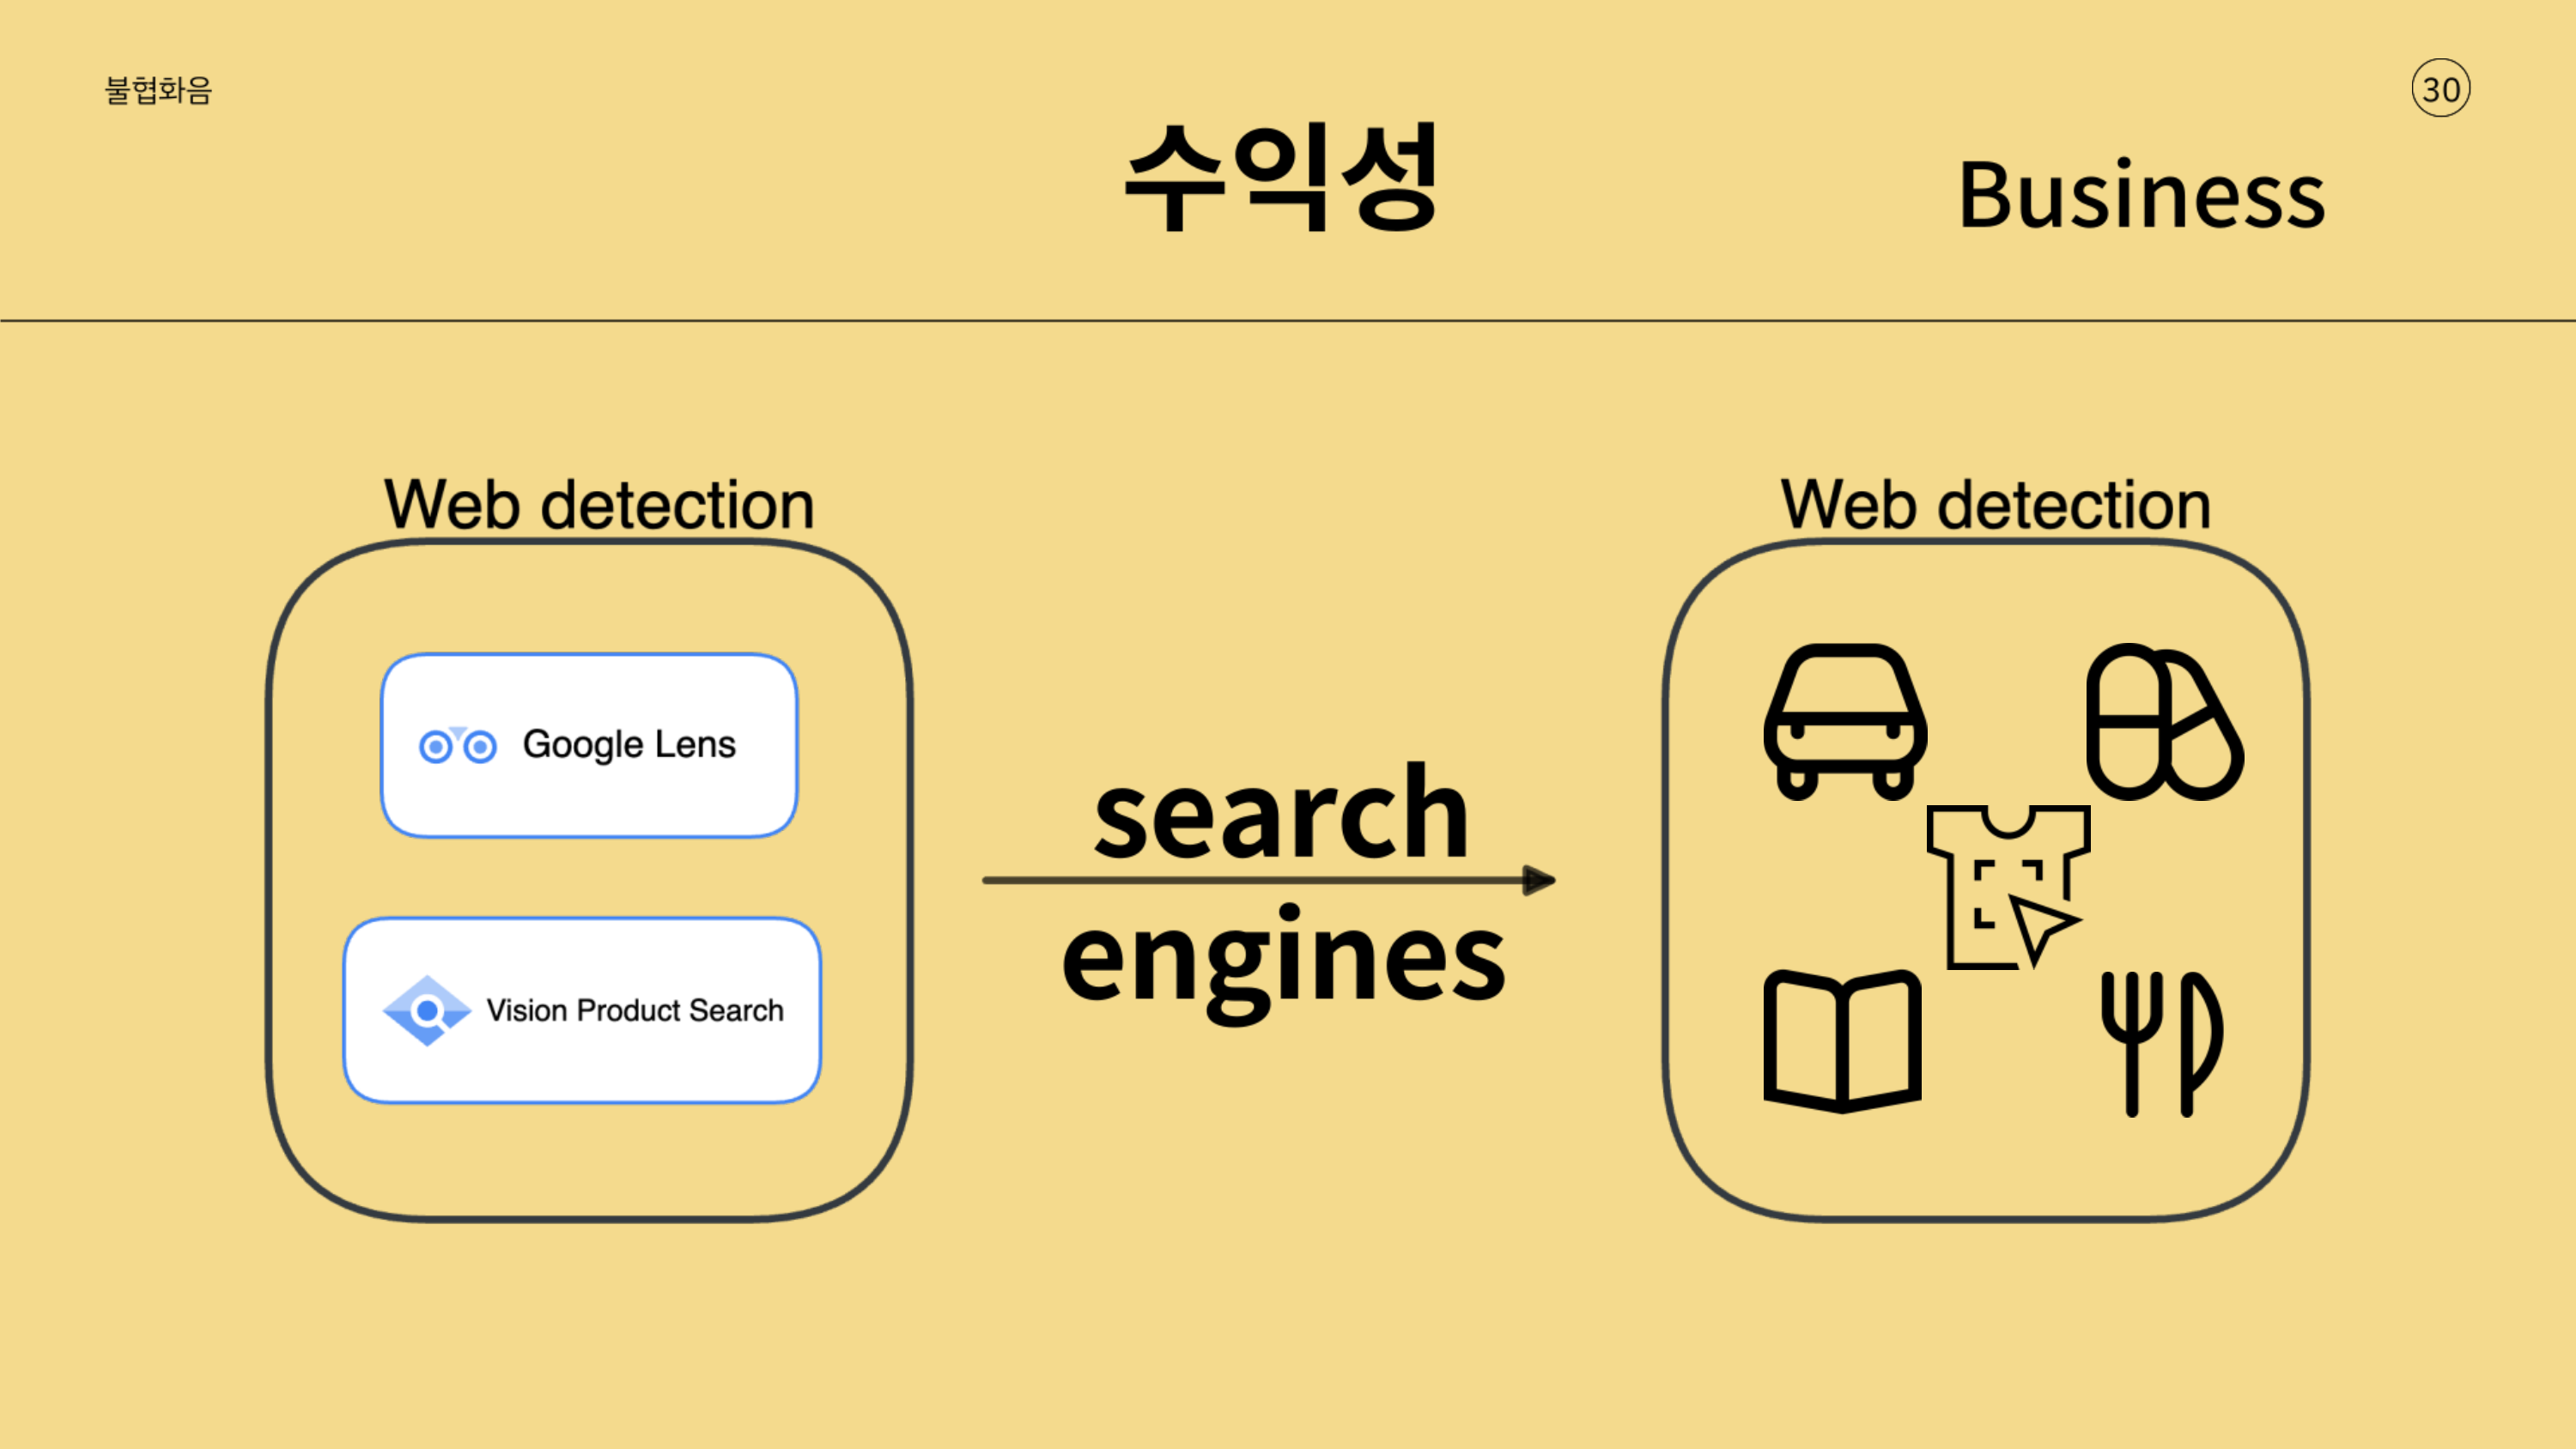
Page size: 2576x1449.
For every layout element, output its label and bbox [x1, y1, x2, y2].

picture [94, 52, 243, 140]
text_box [1562, 317, 1915, 324]
text_box [0, 317, 1077, 324]
text_box [1764, 963, 1922, 1121]
text_box [2087, 643, 2245, 801]
picture [1919, 45, 2500, 337]
text_box [249, 446, 2326, 1240]
text_box [1926, 805, 2091, 970]
text_box [1562, 58, 2472, 119]
text_box [2090, 972, 2236, 1118]
text_box [1764, 637, 1928, 801]
text_box [2434, 317, 2576, 324]
picture [1019, 650, 1627, 1173]
picture [1081, 18, 1558, 374]
text_box [104, 58, 1077, 119]
